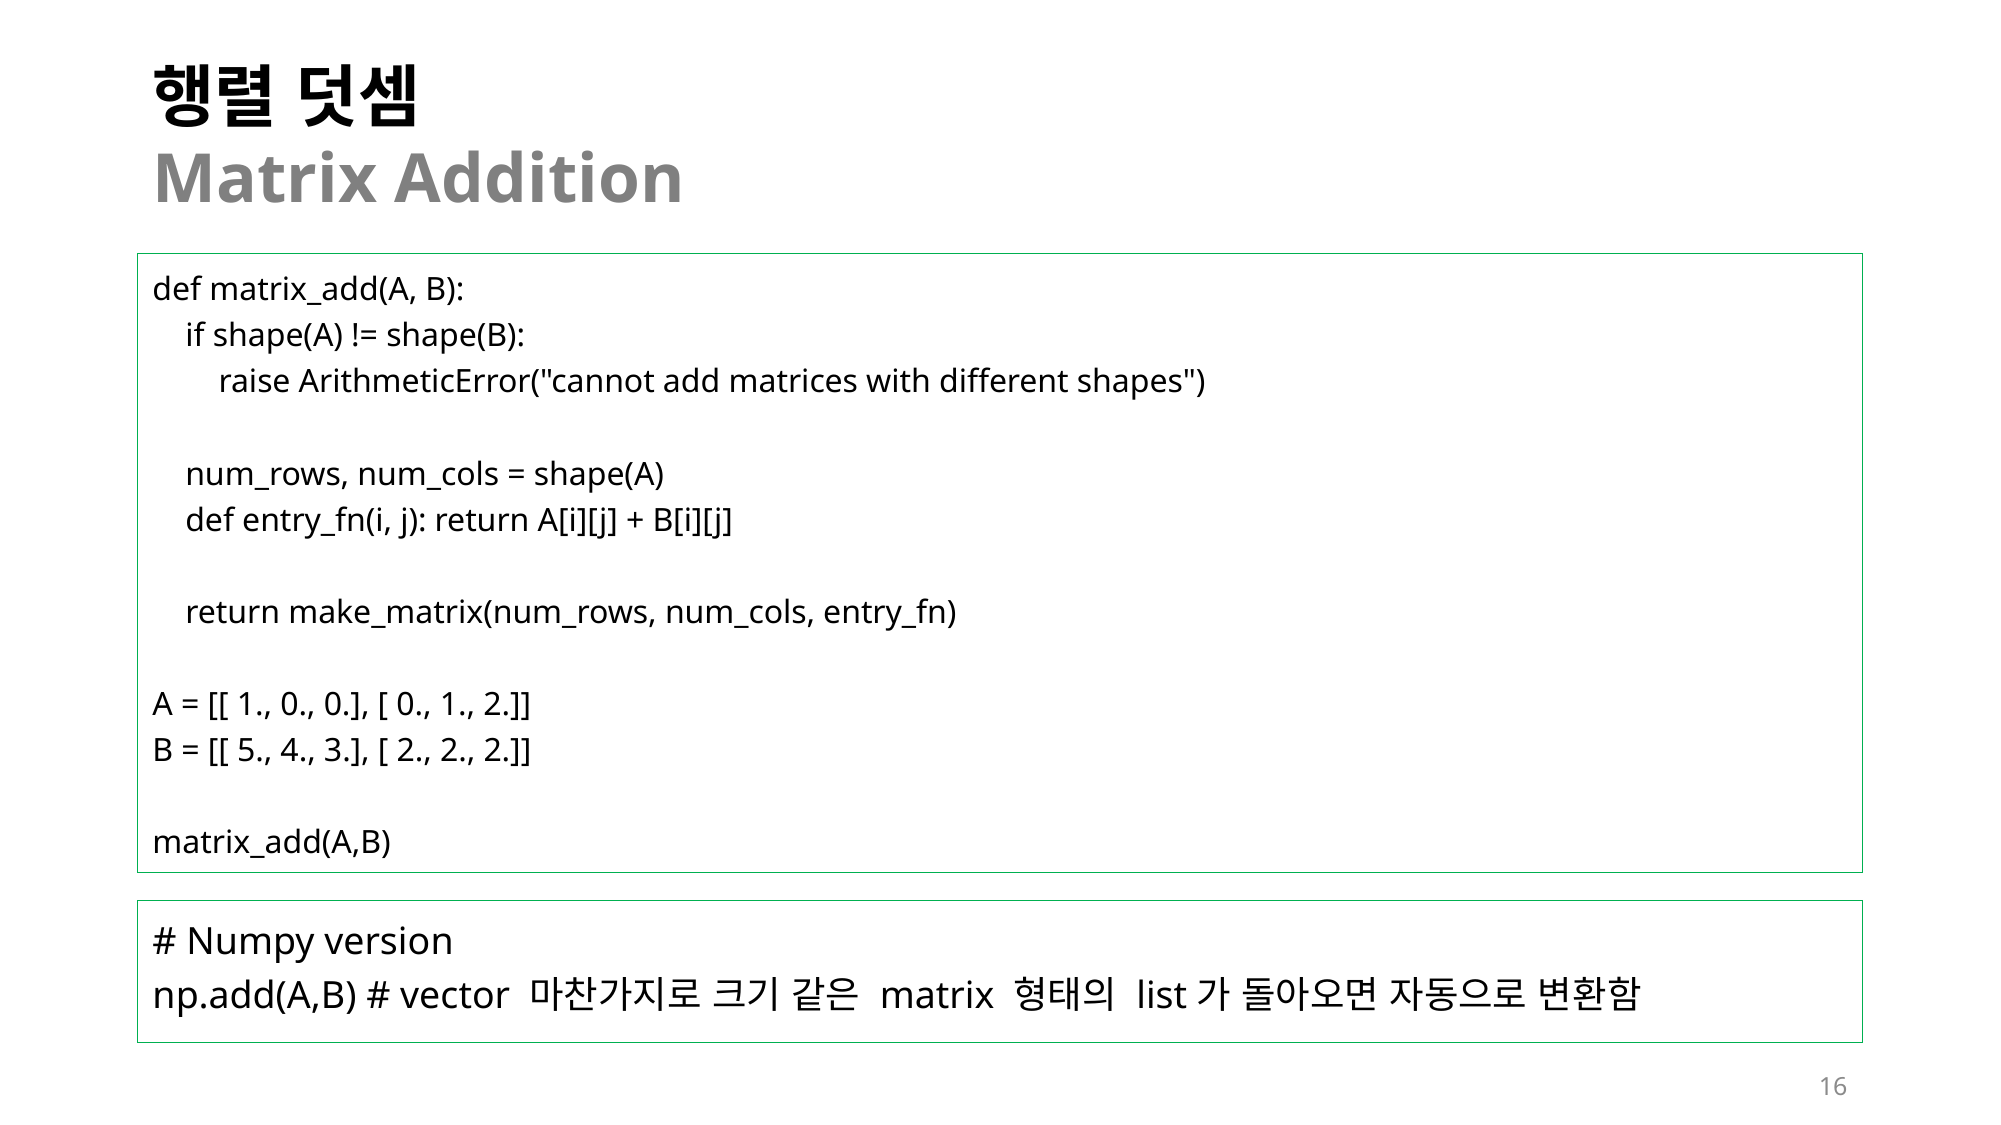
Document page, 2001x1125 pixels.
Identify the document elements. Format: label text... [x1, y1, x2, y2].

slide_number 16 [1412, 1057, 1863, 1117]
list def matrix_add(A, B): if shape(A) != shape(B): raise ArithmeticError("cannot add matrices with different shapes") num_rows, num_cols = shape(A) def entry_fn(i, j): return A[i][j] + B[i][j] return make_matrix(num_rows, num_cols, entry_fn) A = [[ 1., 0., 0.], [ 0., 1., 2.]] B = [[ 5., 4., 3.], [ 2., 2., 2.]] matrix_add(A,B) [137, 253, 1863, 873]
title 행렬 덧셈 Matrix Addition [137, 45, 1863, 225]
text_box # Numpy version np.add(A,B) # vector 마찬가지로 크기 같은 matrix 형태의 list가 돌아오면 자동으로 변환함 [137, 900, 1863, 1043]
